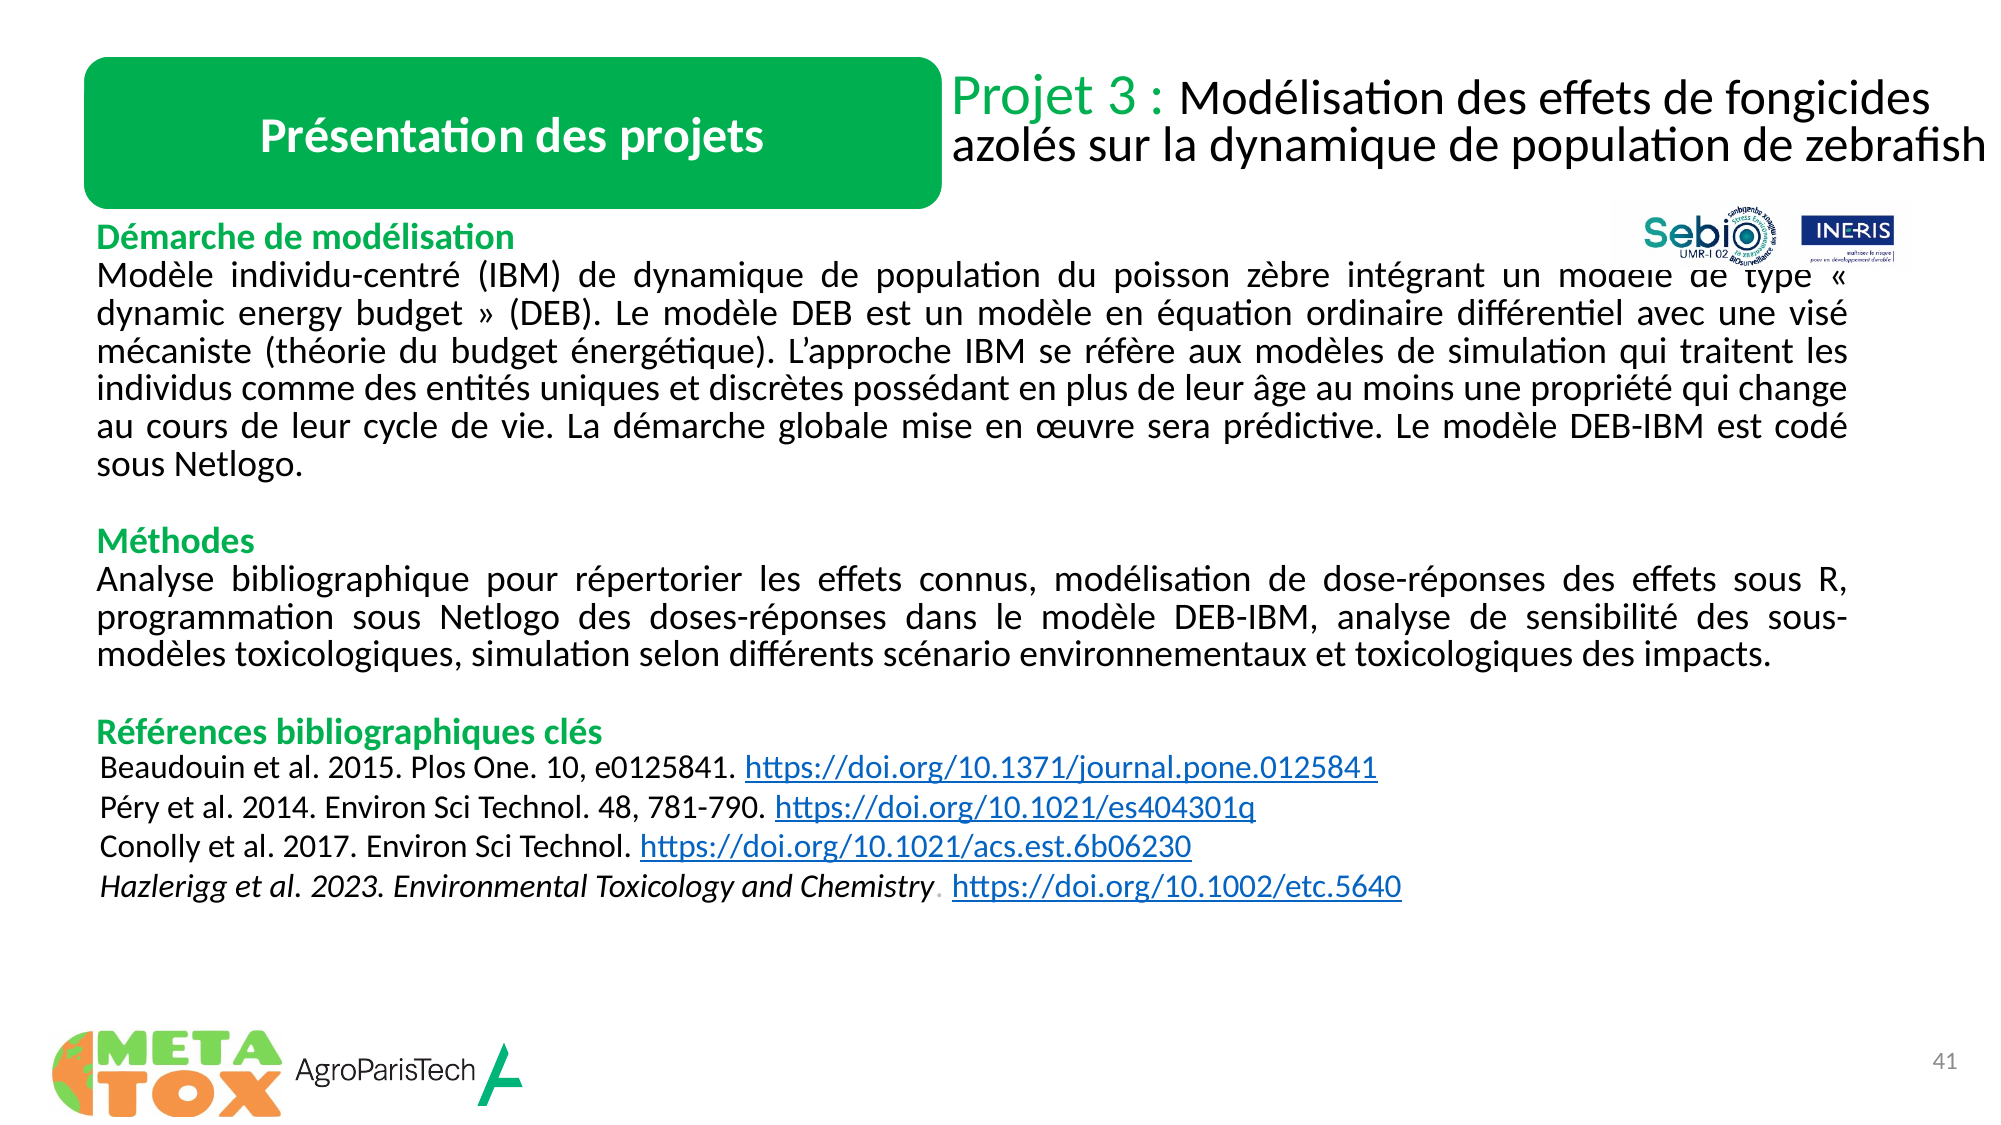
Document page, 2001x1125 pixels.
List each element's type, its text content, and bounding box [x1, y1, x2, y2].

table_cell Modèle individu-centré (IBM) de dynamique de population du poisson zèbre intégrant un modèle de type « dynamic energy budget » (DEB). Le modèle DEB est un modèle en équation ordinaire différentiel avec une visé mécaniste (théorie du budget énergétique). L’approche IBM se réfère aux modèles de simulation qui traitent les individus comme des entités uniques et discrètes possédant en plus de leur âge au moins une propriété qui change au cours de leur cycle de vie. La démarche globale mise en œuvre sera prédictive. Le modèle DEB-IBM est codé sous Netlogo. [89, 259, 1858, 525]
picture [49, 1028, 283, 1117]
text_box Présentation des projets [81, 54, 931, 212]
slide_number 41 [1853, 1019, 1974, 1106]
table_cell Analyse bibliographique pour répertorier les effets connus, modélisation de dose-réponses des effets sous R, programmation sous Netlogo des doses-réponses dans le modèle DEB-IBM, analyse de sensibilité des sous-modèles toxicologiques, simulation selon différents scénario environnementaux et toxicologiques des impacts. [89, 563, 1858, 716]
table_cell Beaudouin et al. 2015. Plos One. 10, e0125841. https://doi.org/10.1371/journal.pone.0125841 Péry et al. 2014. Environ Sci Technol. 48, 781-790. https://doi.org/10.1021/es404301q Conolly et al. 2017. Environ Sci Technol. https://doi.org/10.1021/acs.est.6b06230 Hazlerigg et al. 2023. Environmental Toxicology and Chemistry. https://doi.org/10.1002/etc.5640 [89, 754, 1858, 906]
picture [295, 1042, 523, 1106]
table_cell Méthodes [89, 525, 1858, 563]
table_cell Références bibliographiques clés [89, 716, 1858, 754]
text_box Projet 3 : Modélisation des effets de fongicides azolés sur la dynamique de population de zebrafish [931, 52, 2000, 266]
picture [1610, 200, 1912, 270]
table_header Démarche de modélisation [89, 222, 931, 259]
